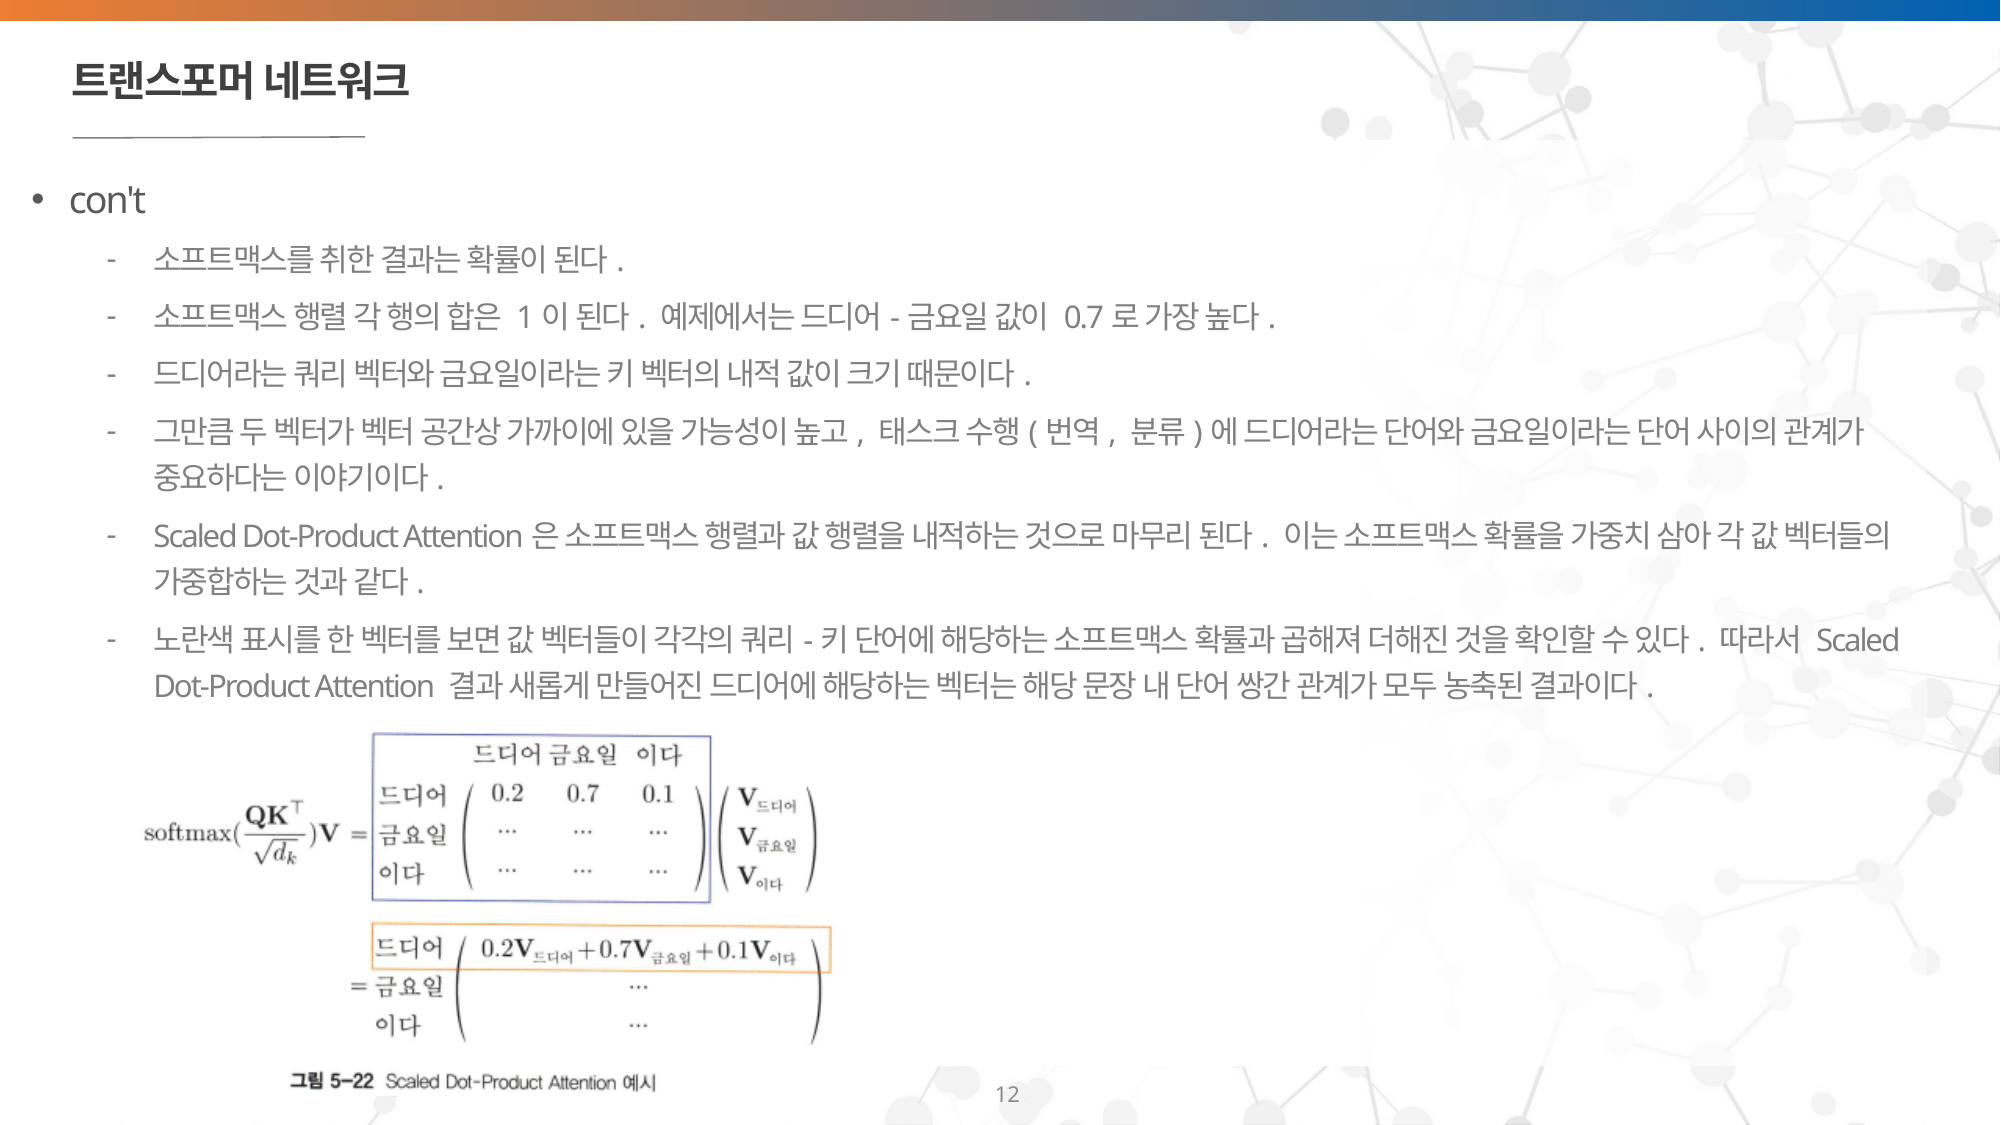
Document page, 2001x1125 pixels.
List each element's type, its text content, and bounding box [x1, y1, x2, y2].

list con't 소프트맥스를 취한 결과는 확률이 된다. 소프트맥스 행렬 각 행의 합은 1이 된다. 예제에서는 드디어-금요일 값이 0.7로 가장 높다. 드디어라는 쿼리 벡터와 금요일이라는 키 벡터의 내적 값이 크기 때문이다. 그만큼 두 벡터가 벡터 공간상 가까이에 있을 가능성이 높고, 태스크 수행(번역, 분류)에 드디어라는 단어와 금요일이라는 단어 사이의 관계가 중요하다는 이야기이다. Scaled Dot-Product Attention은 소프트맥스 행렬과 값 행렬을 내적하는 것으로 마무리 된다. 이는 소프트맥스 확률을 가중치 삼아 각 값 벡터들의 가중합하는 것과 같다. 노란색 표시를 한 벡터를 보면 값 벡터들이 각각의 쿼리-키 단어에 해당하는 소프트맥스 확률과 곱해져 더해진 것을 확인할 수 있다. 따라서 Scaled Dot-Product Attention 결과 새롭게 만들어진 드디어에 해당하는 벡터는 해당 문장 내 단어 쌍간 관계가 모두 농축된 결과이다. [16, 156, 1969, 1061]
title 트랜스포머 네트워크 [56, 49, 1162, 117]
slide_number 12 [782, 1065, 1233, 1125]
picture [106, 720, 868, 1096]
